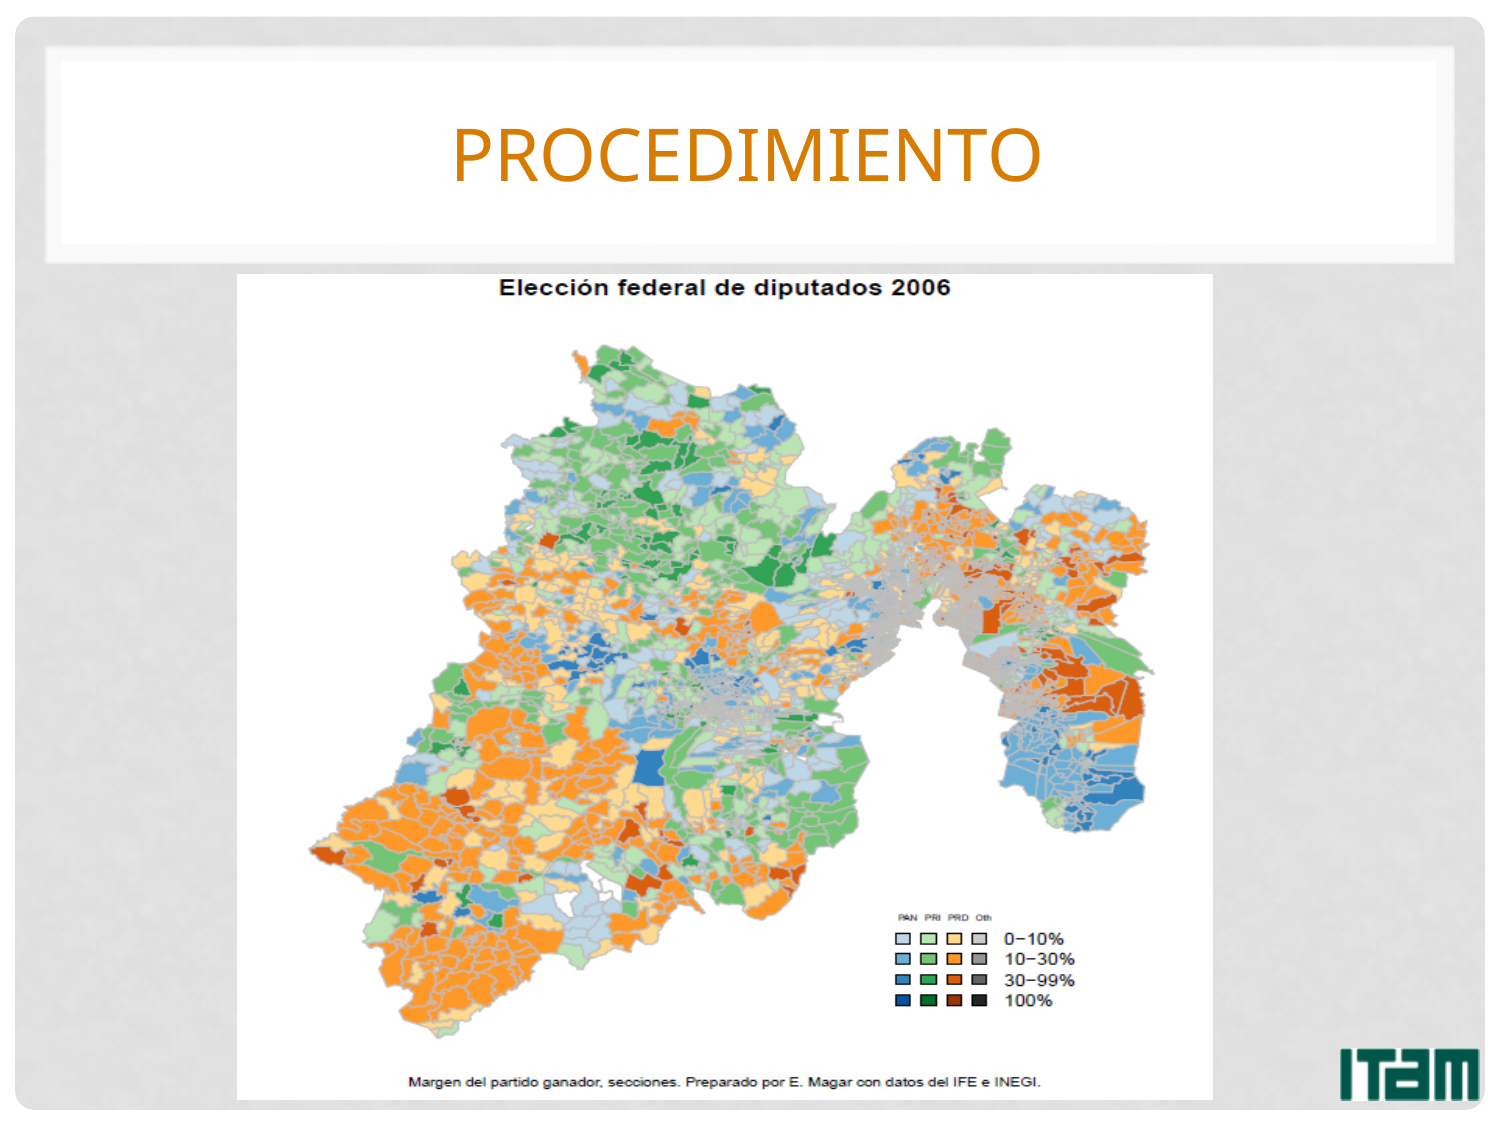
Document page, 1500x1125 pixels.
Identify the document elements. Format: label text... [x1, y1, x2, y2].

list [237, 274, 1213, 1101]
title procedimiento [69, 66, 1425, 238]
picture [1340, 1048, 1480, 1101]
